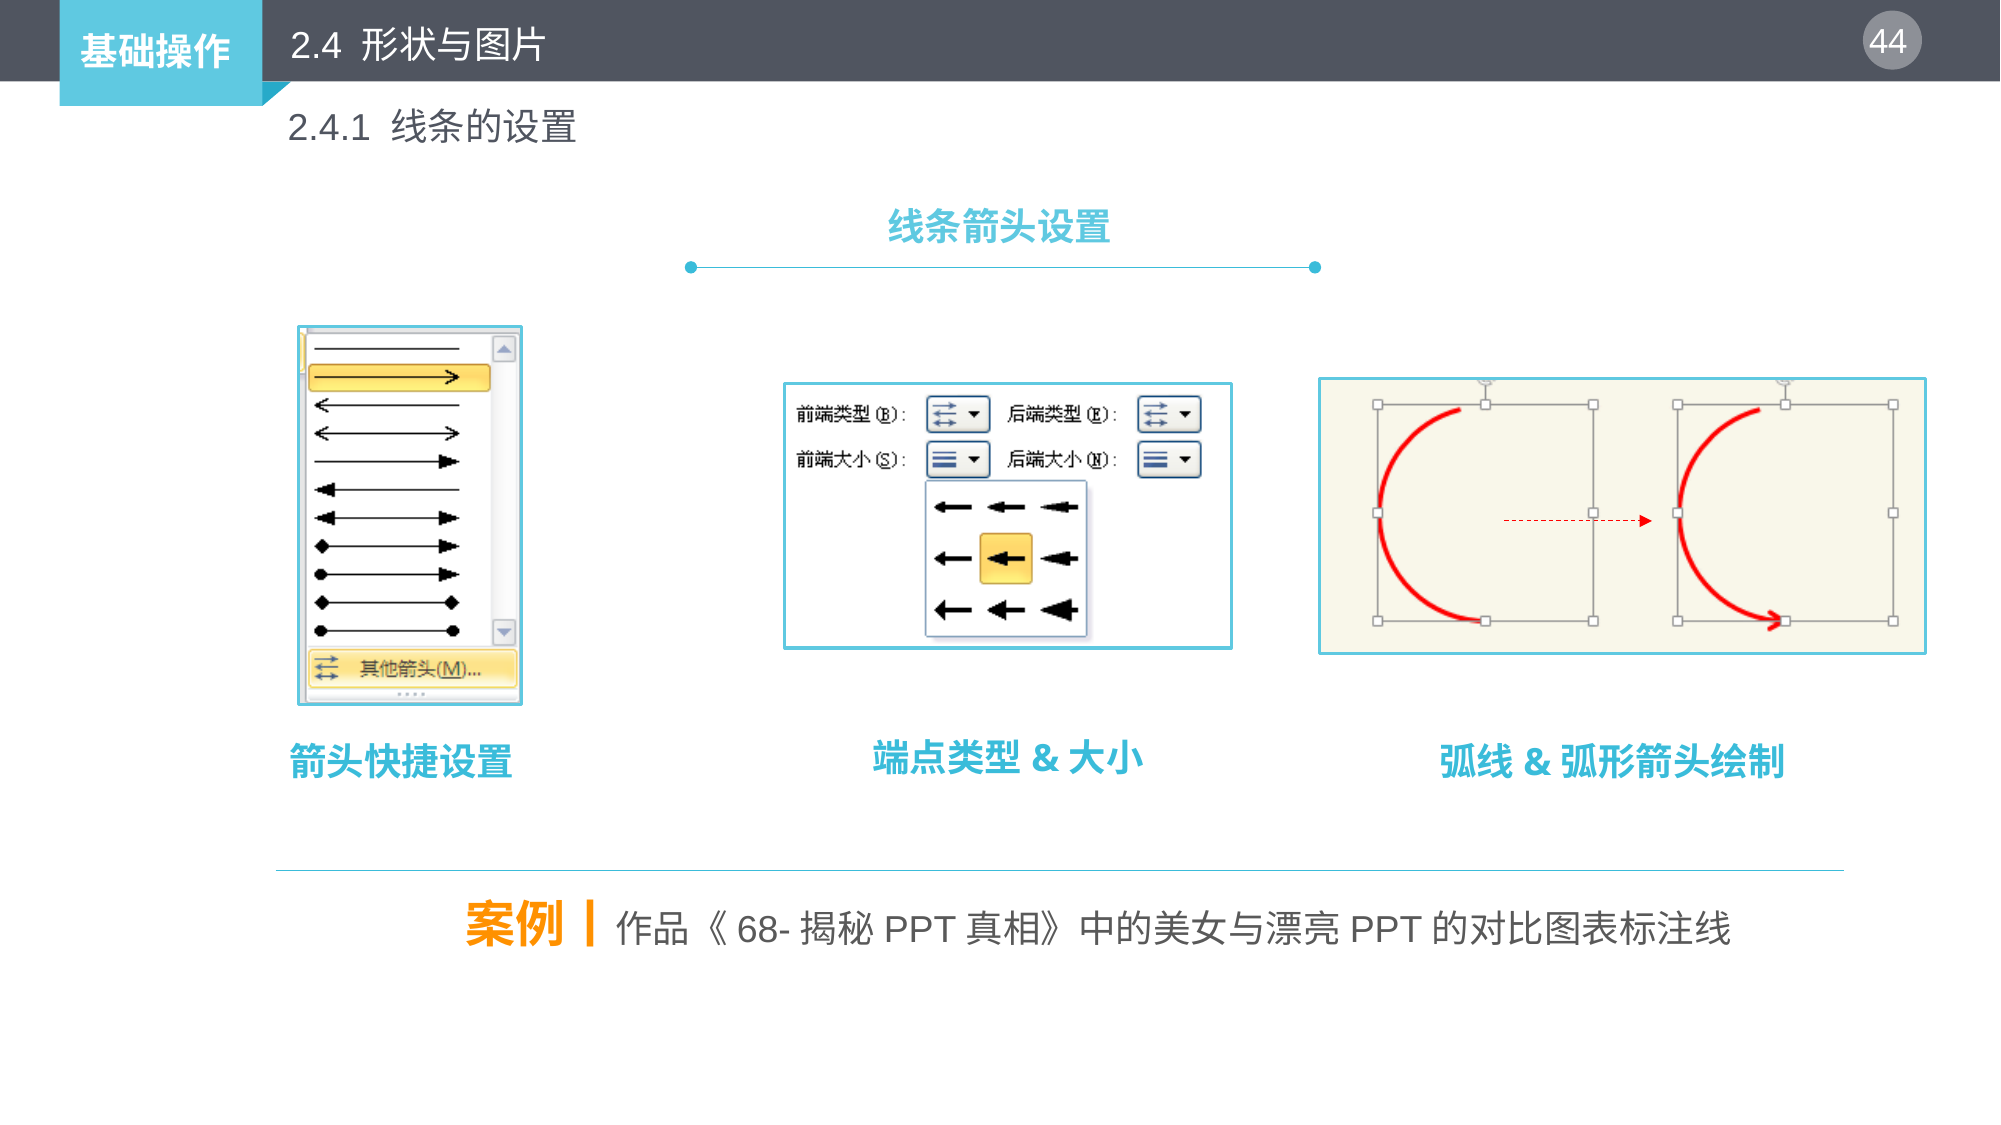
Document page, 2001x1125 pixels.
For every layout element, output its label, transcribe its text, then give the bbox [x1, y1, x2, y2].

text_box 弧线&弧形箭头绘制 [1424, 730, 1801, 791]
picture [786, 385, 1230, 647]
picture [1321, 379, 1924, 652]
picture [299, 328, 521, 704]
text_box 案例丨作品《68-揭秘PPT真相》中的美女与漂亮PPT的对比图表标注线 [275, 885, 1922, 960]
text_box 线条箭头设置 [872, 195, 1128, 256]
text_box 端点类型&大小 [857, 726, 1159, 787]
text_box 箭头快捷设置 [274, 730, 530, 791]
text_box 2.4.1 线条的设置 [272, 95, 593, 156]
text_box 2.4 形状与图片 [275, 5, 2000, 74]
